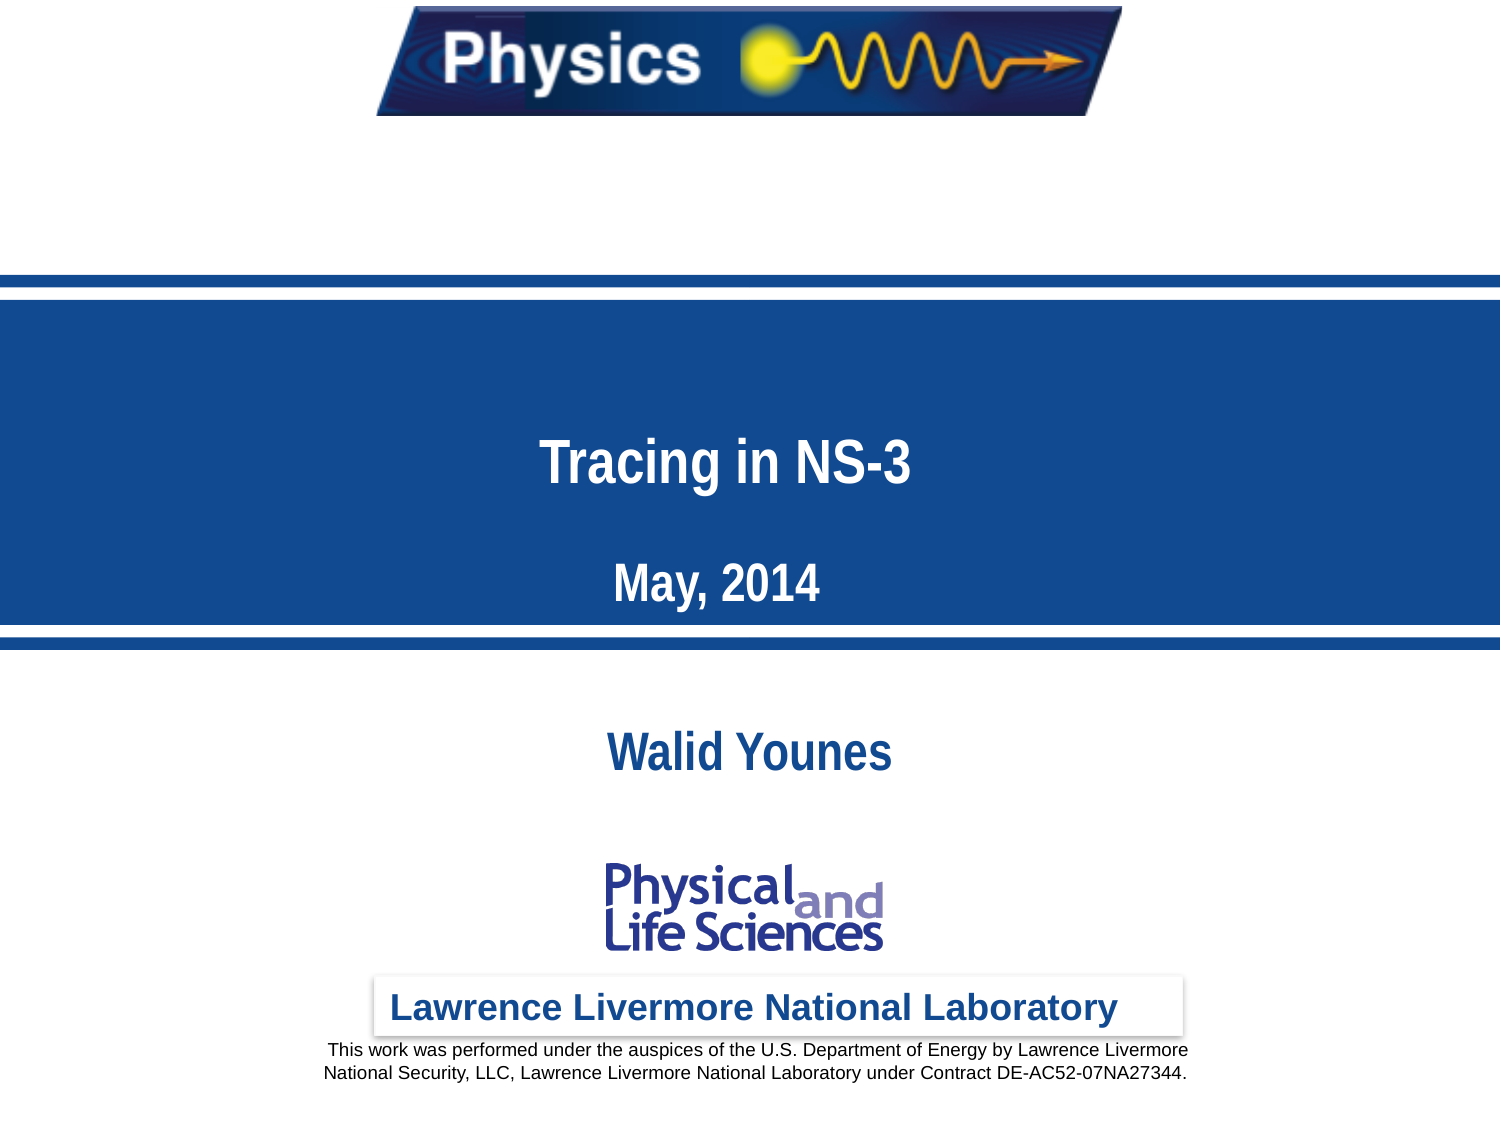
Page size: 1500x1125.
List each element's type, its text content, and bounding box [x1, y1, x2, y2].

text_box This work was performed under the auspices of the U.S. Department of Energy by Lawrence Livermore National Security, LLC, Lawrence Livermore National Laboratory under Contract DE-AC52-07NA27344. [304, 1030, 1212, 1091]
picture [606, 863, 883, 952]
subtitle DRAFT Version 1 [168, 33, 1245, 142]
picture [376, 6, 1123, 116]
title Tracing in NS-3 [95, 280, 1372, 638]
text_box May, 2014 [86, 486, 1362, 609]
text_box Walid Younes [212, 683, 1288, 815]
